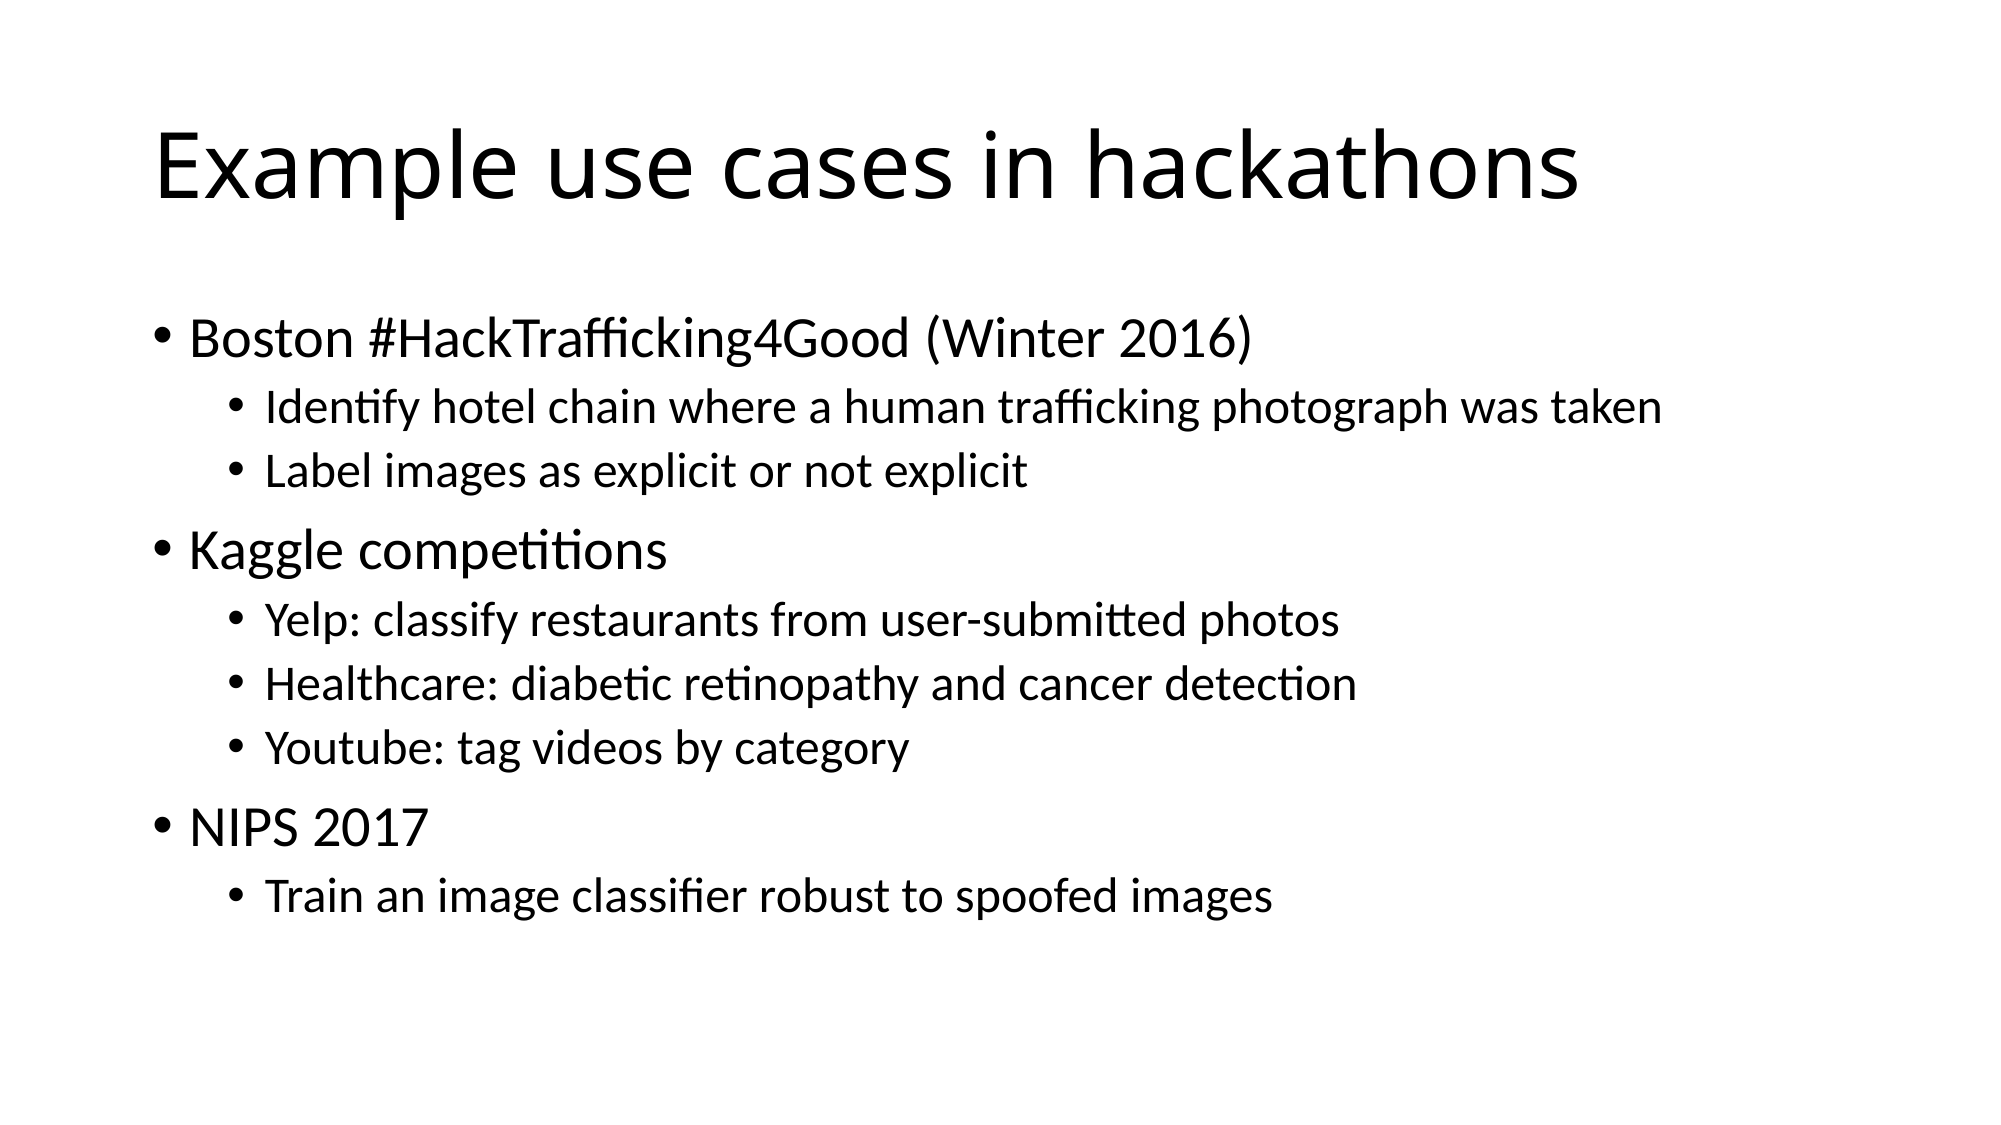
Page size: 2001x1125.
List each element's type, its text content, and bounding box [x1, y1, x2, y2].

list Boston #HackTrafficking4Good (Winter 2016) Identify hotel chain where a human trafficking photograph was taken Label images as explicit or not explicit Kaggle competitions Yelp: classify restaurants from user-submitted photos Healthcare: diabetic retinopathy and cancer detection Youtube: tag videos by category NIPS 2017 Train an image classifier robust to spoofed images [137, 299, 1863, 1014]
title Example use cases in hackathons [137, 59, 1863, 278]
